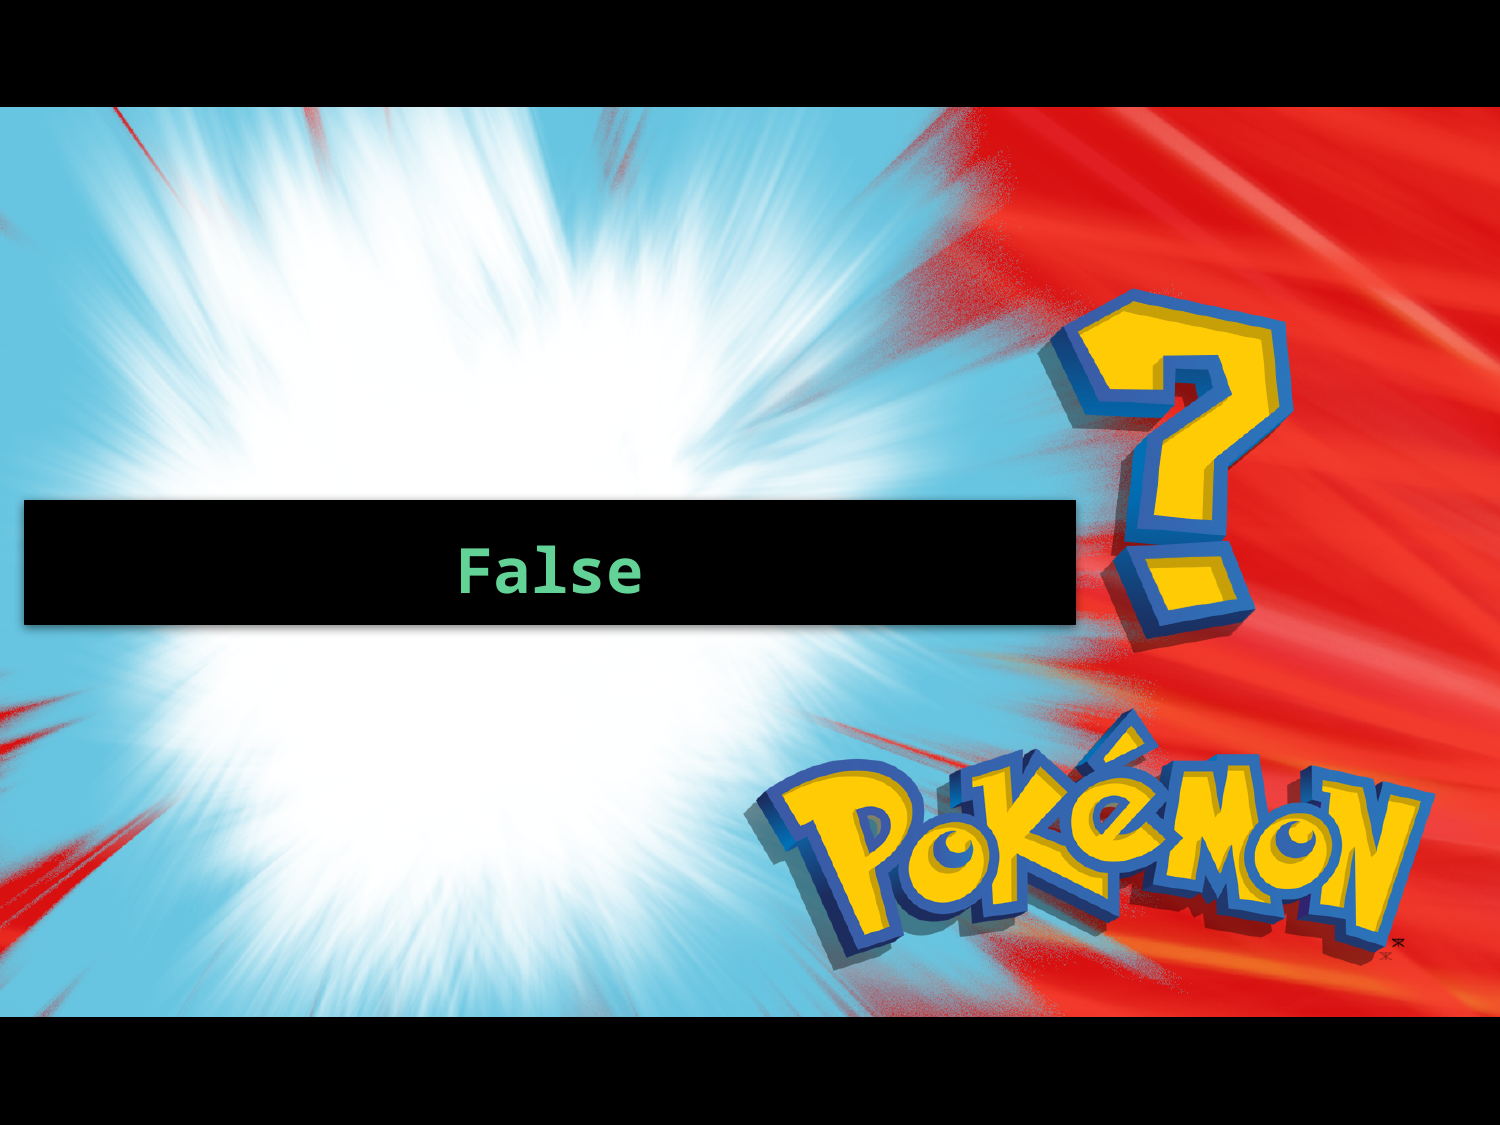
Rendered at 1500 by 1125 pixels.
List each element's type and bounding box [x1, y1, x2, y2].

picture [0, 107, 1500, 1018]
